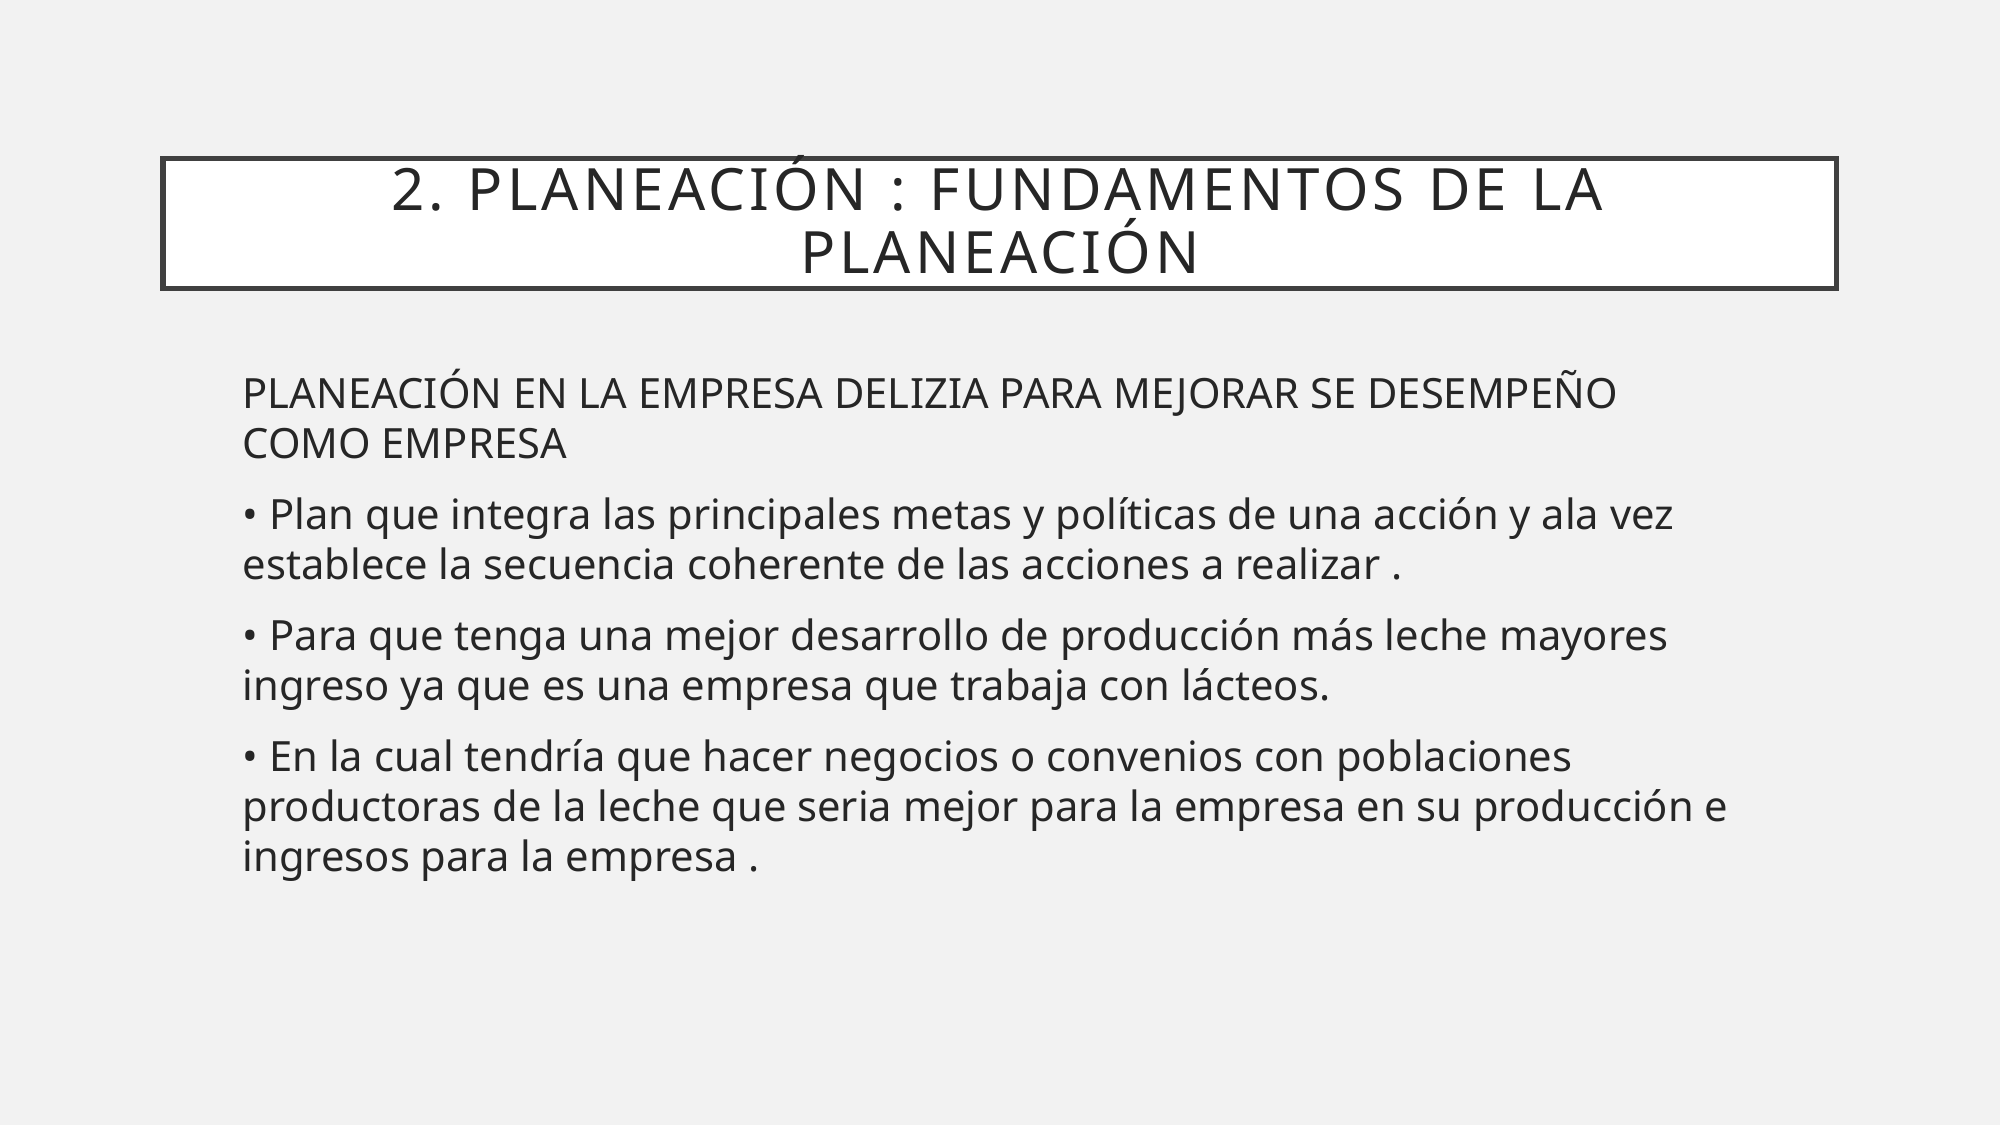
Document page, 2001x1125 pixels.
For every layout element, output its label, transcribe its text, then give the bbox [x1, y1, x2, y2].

text_box PLANEACIÓN EN LA EMPRESA DELIZIA PARA MEJORAR SE DESEMPEÑO COMO EMPRESA • Plan que integra las principales metas y políticas de una acción y ala vez establece la secuencia coherente de las acciones a realizar . • Para que tenga una mejor desarrollo de producción más leche mayores ingreso ya que es una empresa que trabaja con lácteos. • En la cual tendría que hacer negocios o convenios con poblaciones productoras de la leche que seria mejor para la empresa en su producción e ingresos para la empresa . [227, 359, 1745, 1020]
title 2. Planeación : FUNDAMENTOS DE LA PLANEACIÓN [160, 156, 1839, 291]
